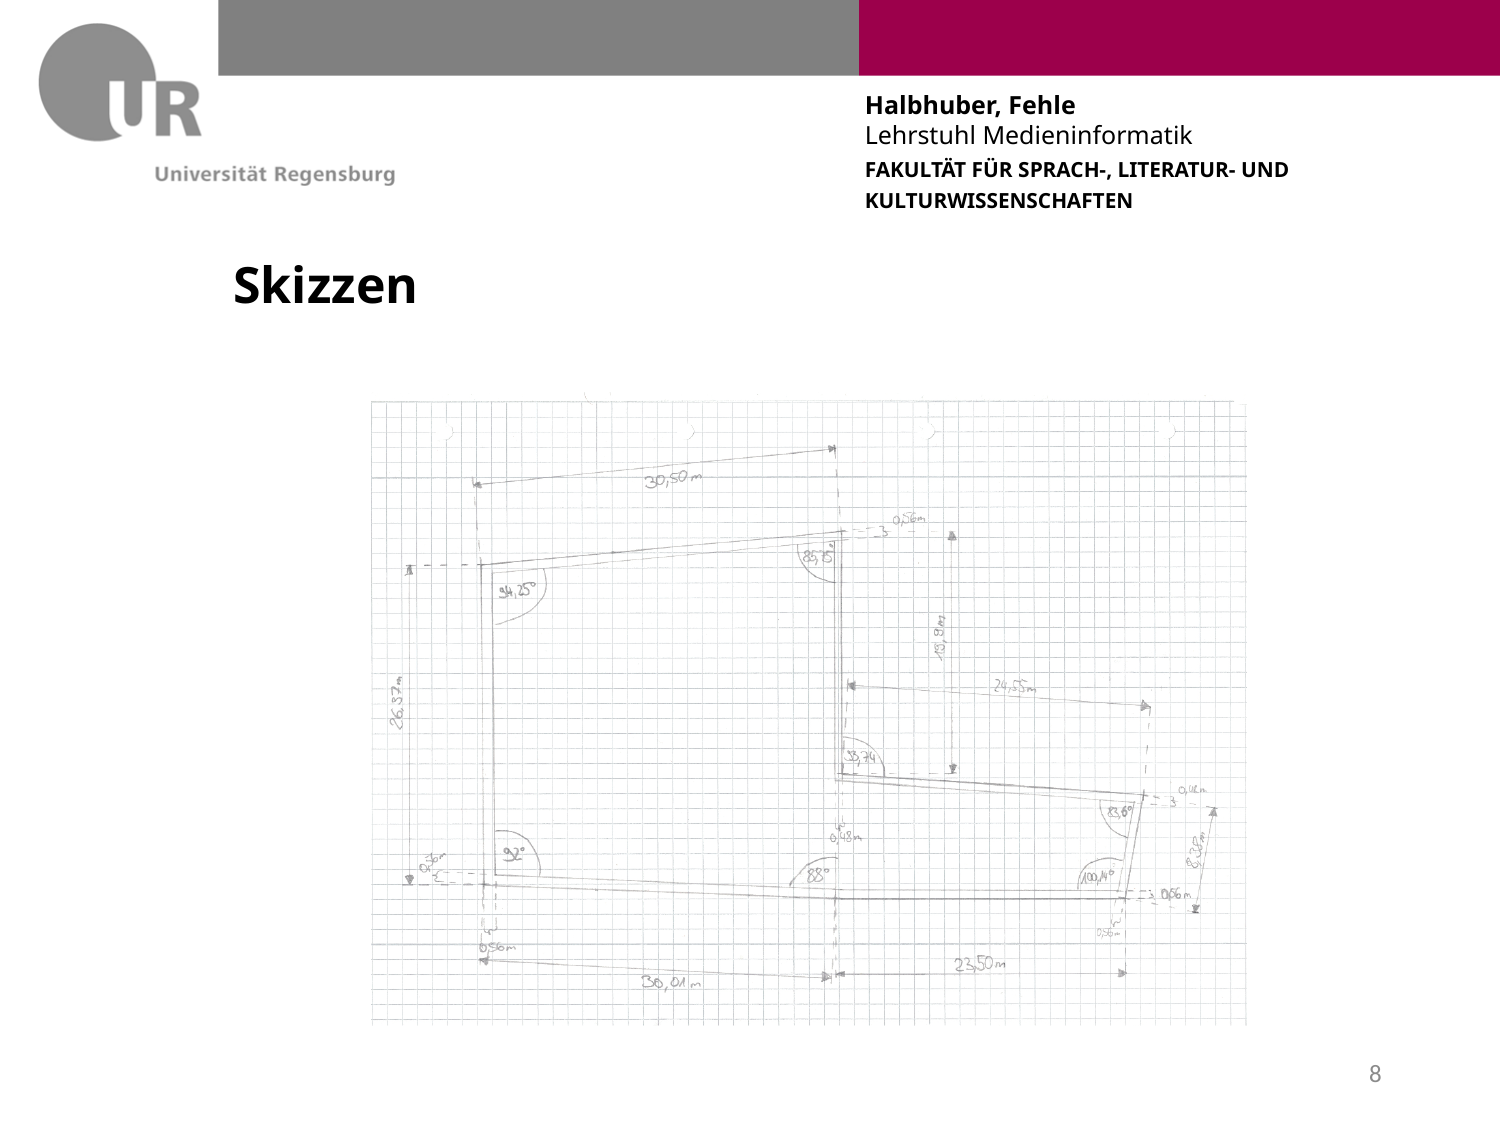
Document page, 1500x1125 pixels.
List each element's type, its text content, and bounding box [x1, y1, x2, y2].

slide_number 8 [1059, 1042, 1397, 1103]
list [361, 383, 1257, 1034]
picture [17, 18, 419, 209]
title Skizzen [218, 246, 1398, 361]
